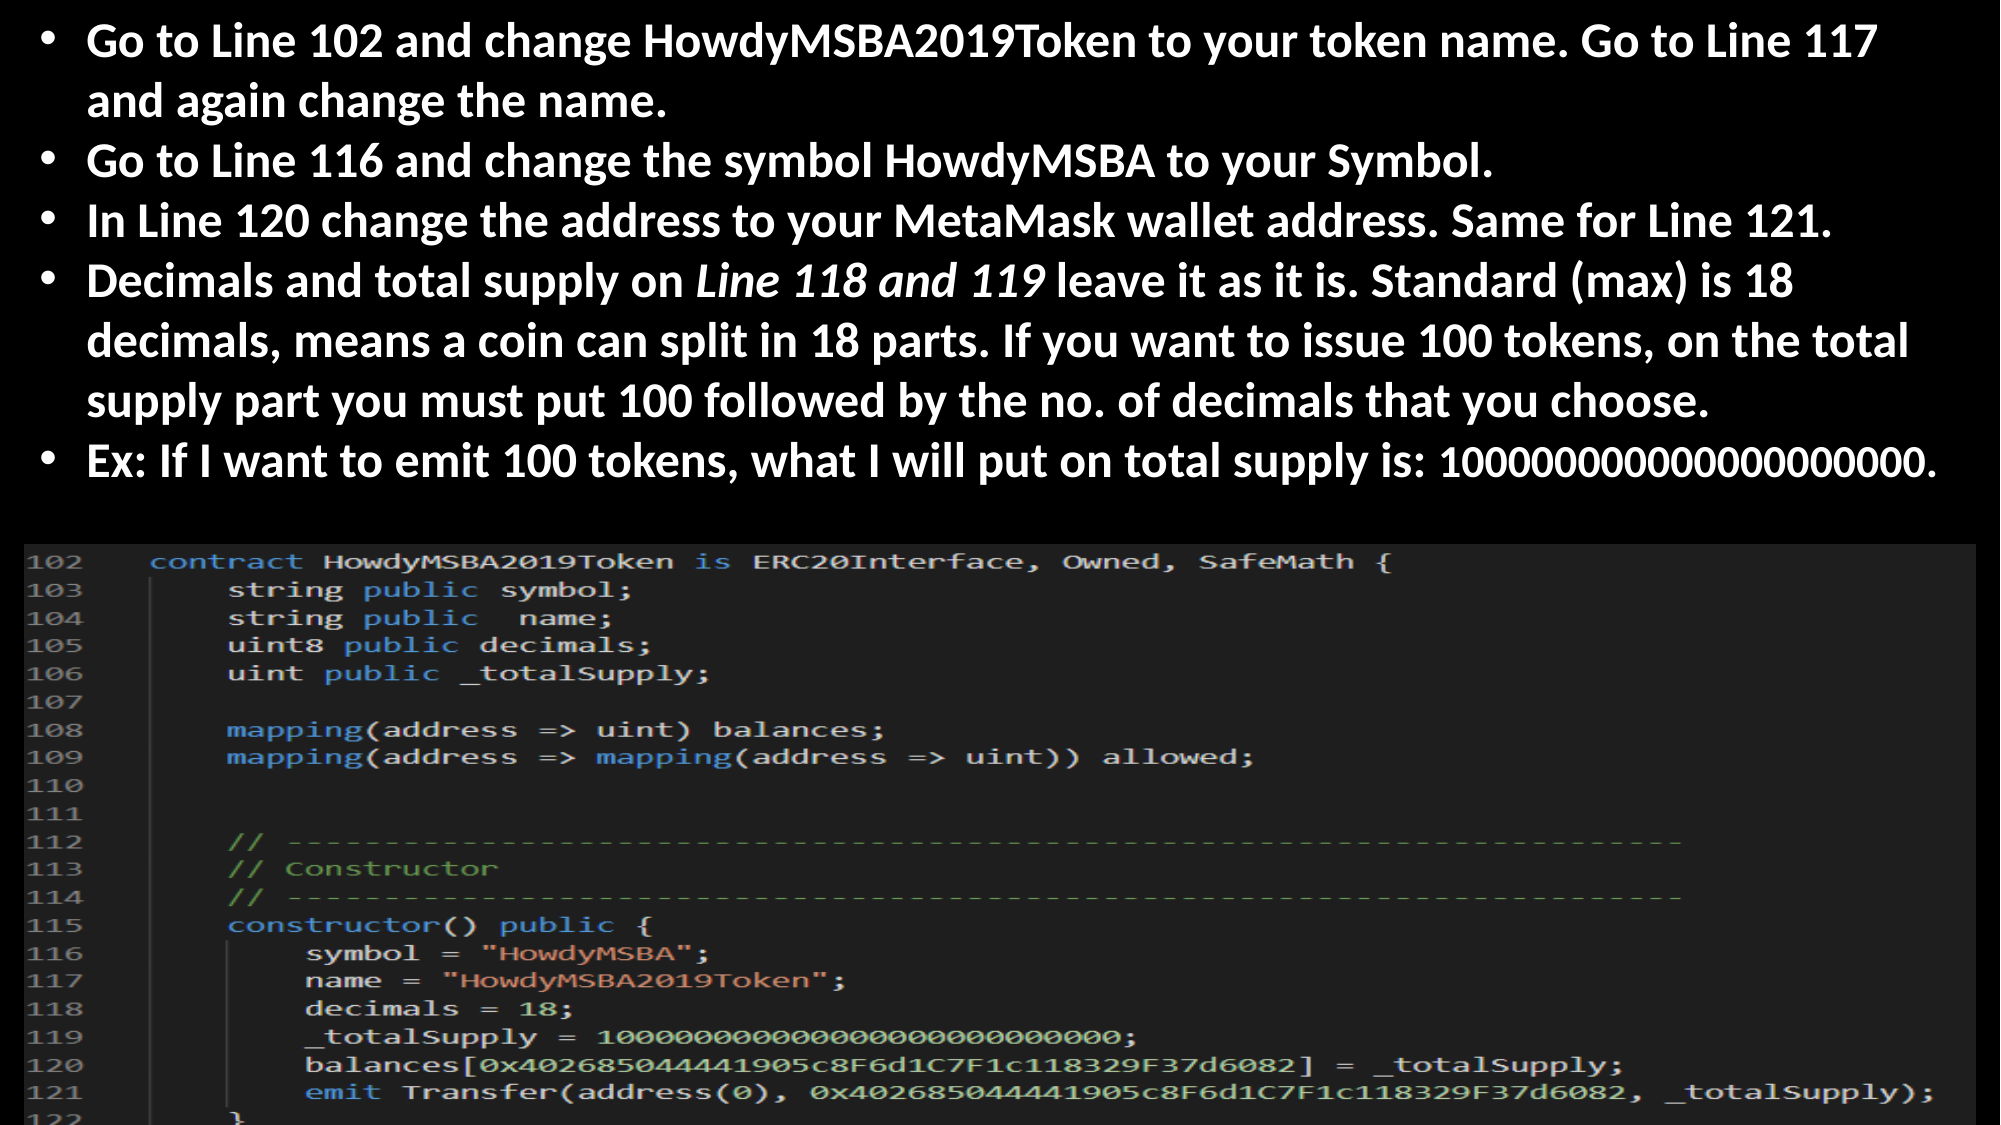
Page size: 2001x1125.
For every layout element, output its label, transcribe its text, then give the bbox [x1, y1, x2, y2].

text_box Go to Line 102 and change HowdyMSBA2019Token to your token name. Go to Line 117 and again change the name. Go to Line 116 and change the symbol HowdyMSBA to your Symbol. In Line 120 change the address to your MetaMask wallet address. Same for Line 121. Decimals and total supply on Line 118 and 119 leave it as it is. Standard (max) is 18 decimals, means a coin can split in 18 parts. If you want to issue 100 tokens, on the total supply part you must put 100 followed by the no. of decimals that you choose. Ex: If I want to emit 100 tokens, what I will put on total supply is: 100000000000000000000. [24, 0, 1970, 495]
picture [24, 544, 1976, 1125]
